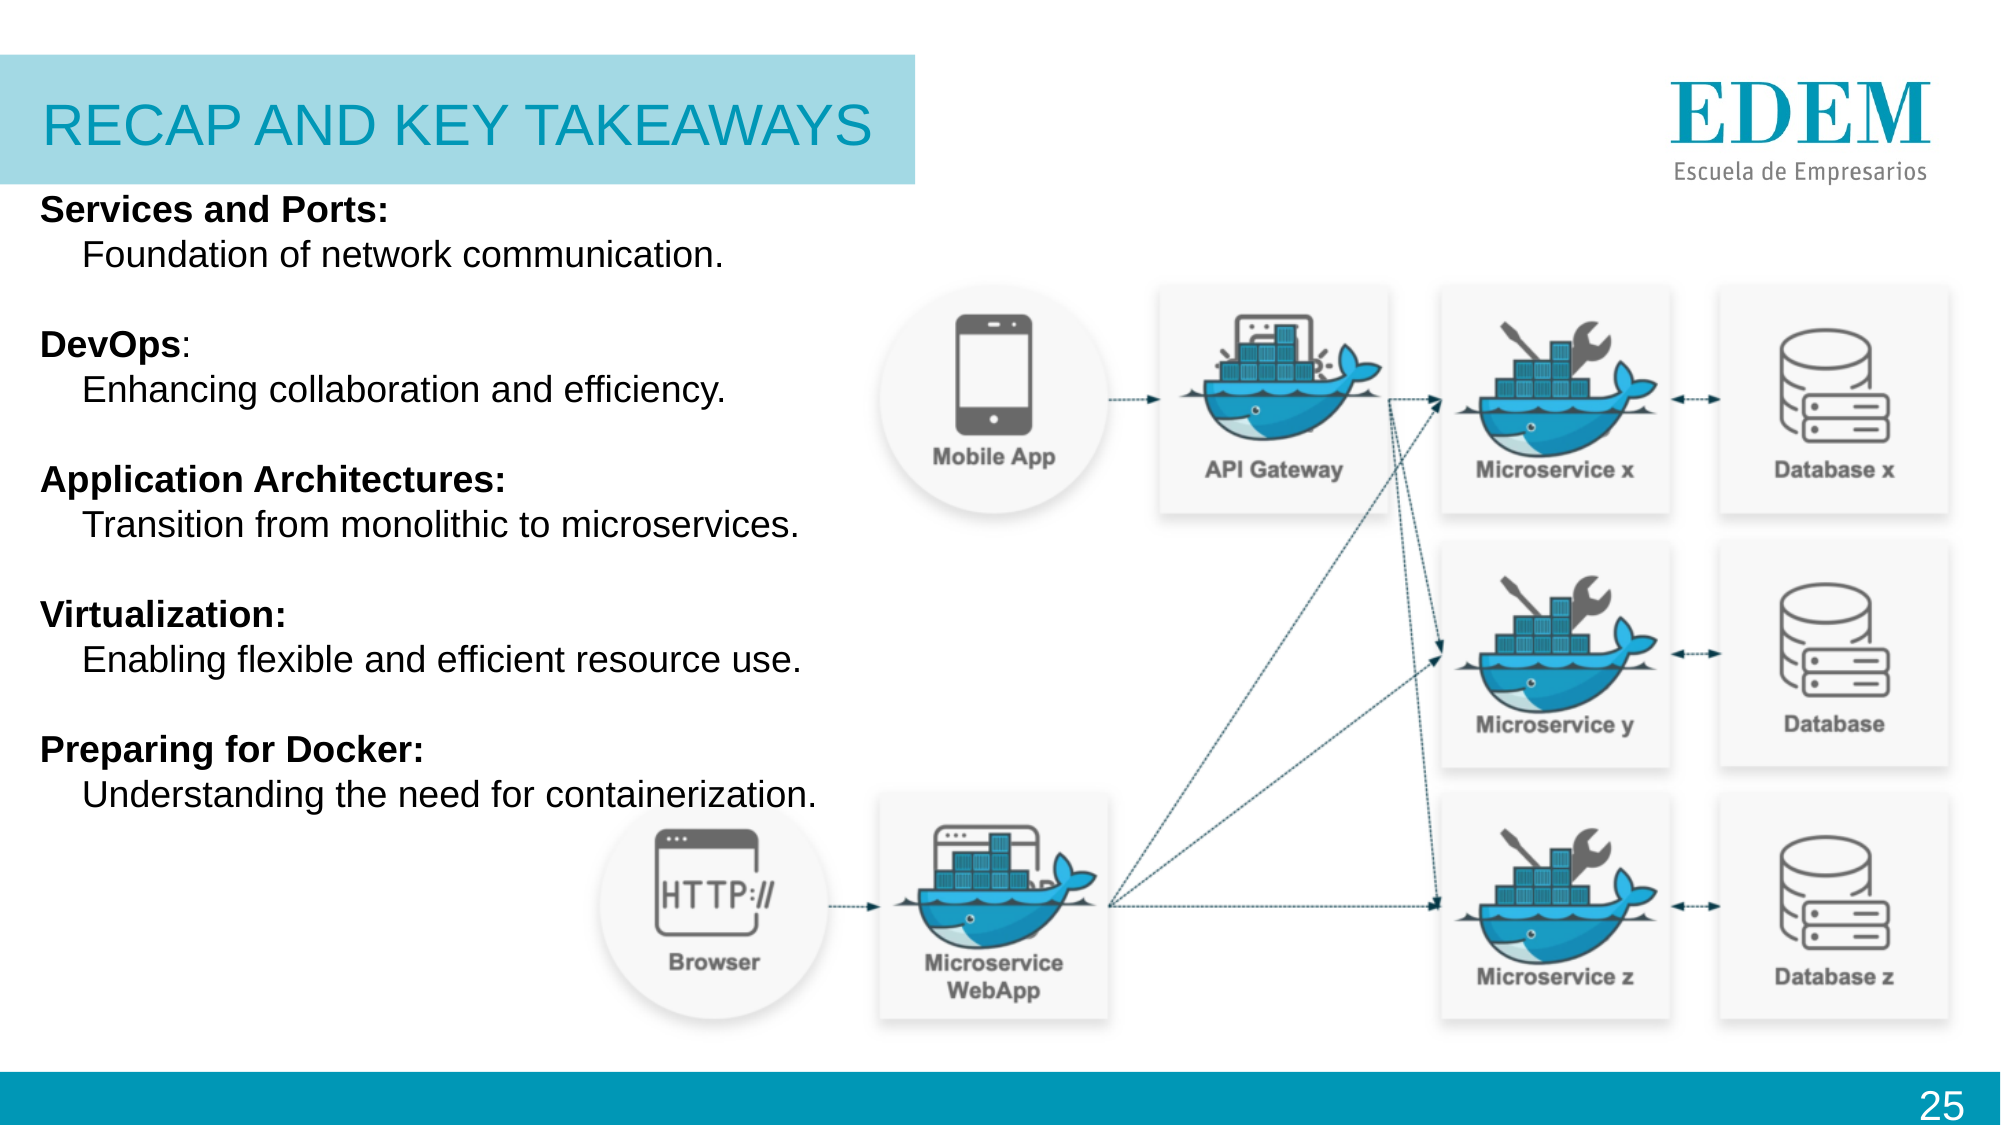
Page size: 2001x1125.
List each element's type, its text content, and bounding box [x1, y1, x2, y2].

picture [574, 264, 1979, 1056]
text_box Services and Ports: Foundation of network communication. DevOps: Enhancing collaboration and efficiency. Application Architectures: Transition from monolithic to microservices. Virtualization: Enabling flexible and efficient resource use. Preparing for Docker: Understanding the need for containerization. [25, 177, 833, 1020]
text_box Recap and key takeaways [27, 75, 898, 170]
picture [1643, 54, 1957, 212]
